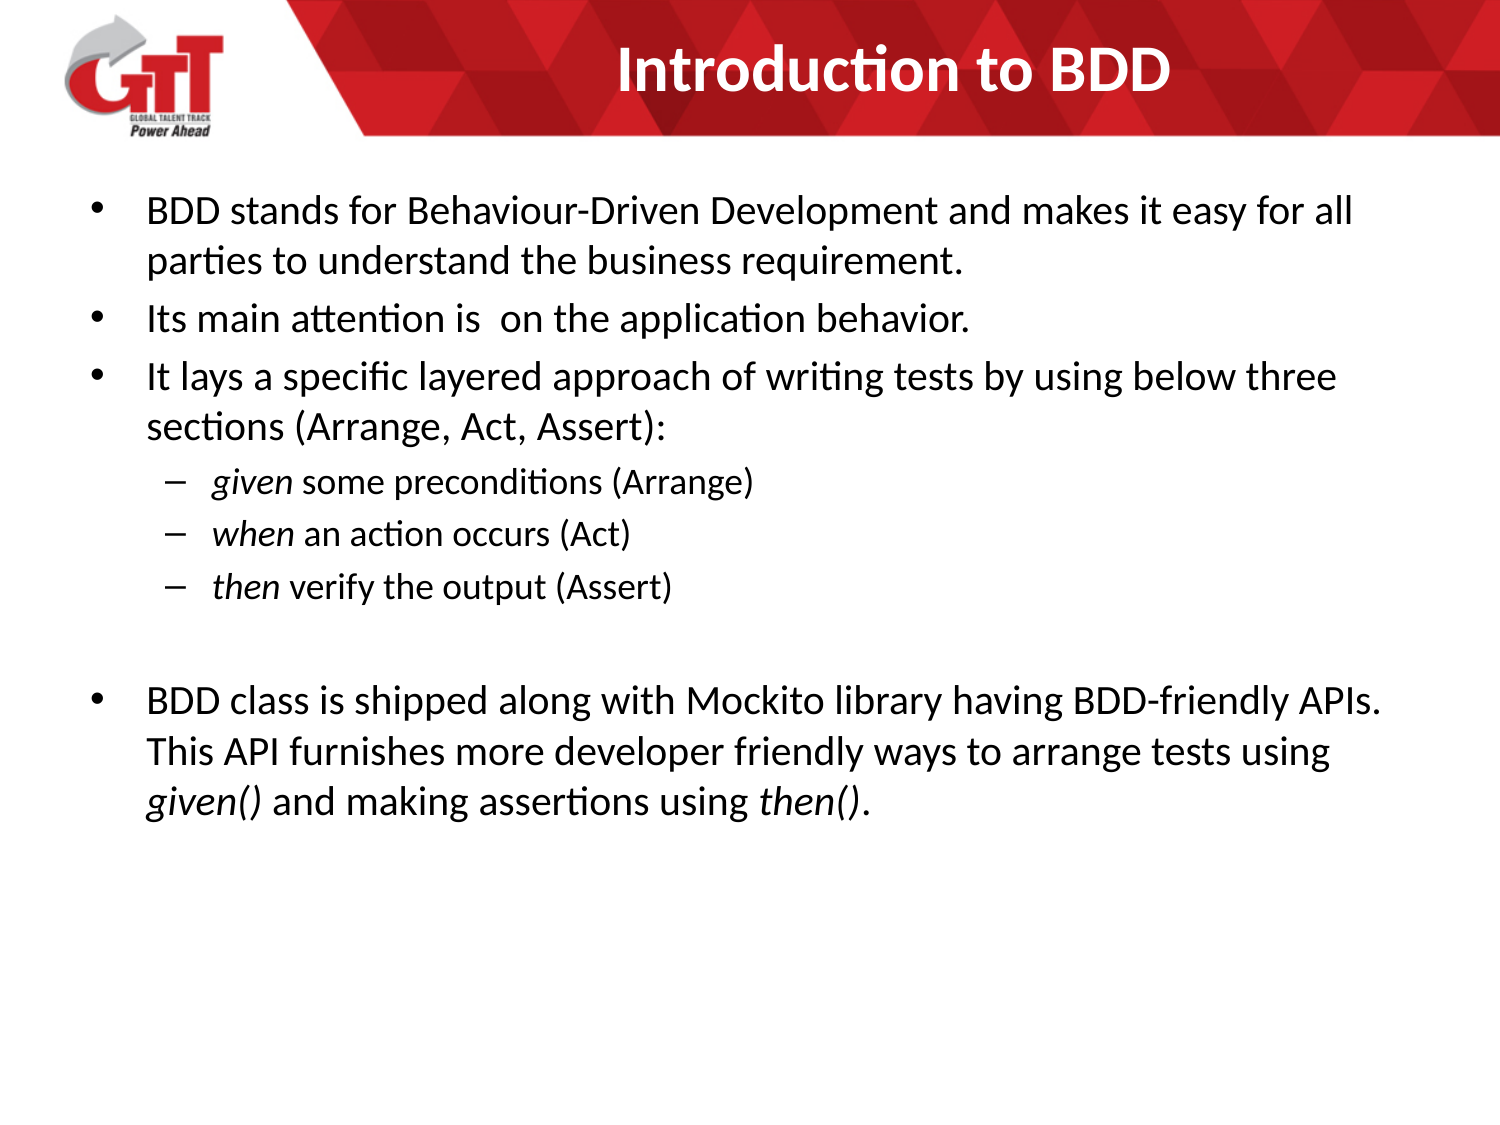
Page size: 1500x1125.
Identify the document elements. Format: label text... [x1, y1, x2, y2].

picture [0, 0, 1500, 1125]
list BDD stands for Behaviour-Driven Development and makes it easy for all parties to understand the business requirement. Its main attention is on the application behavior. It lays a specific layered approach of writing tests by using below three sections (Arrange, Act, Assert): given some preconditions (Arrange) when an action occurs (Act) then verify the output (Assert) BDD class is shipped along with Mockito library having BDD-friendly APIs. This API furnishes more developer friendly ways to arrange tests using given() and making assertions using then(). [75, 174, 1425, 975]
title Introduction to BDD [324, 12, 1463, 118]
